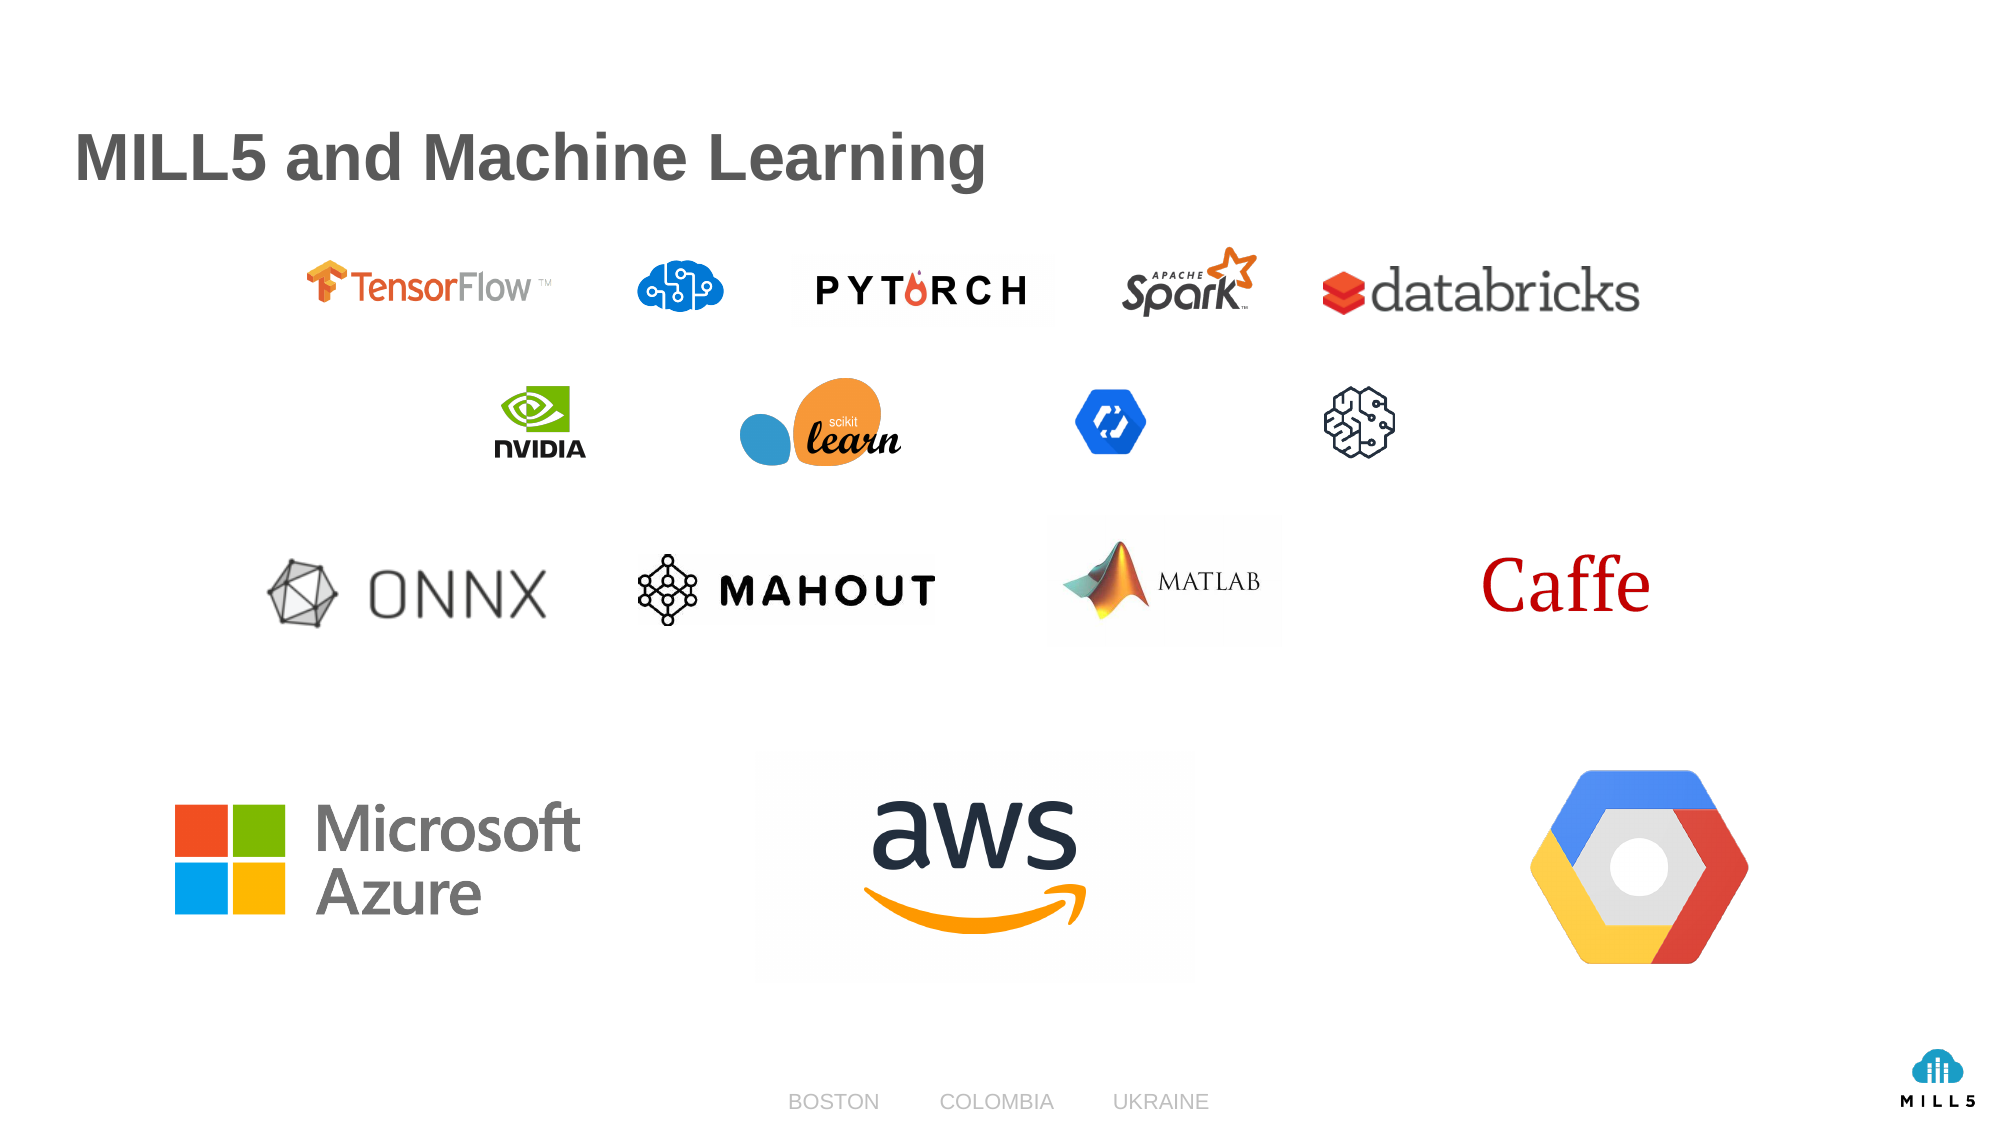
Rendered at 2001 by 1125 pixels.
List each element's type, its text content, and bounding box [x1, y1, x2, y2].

picture [1483, 554, 1649, 612]
picture [1876, 1017, 1999, 1125]
picture [1047, 515, 1282, 647]
title MILL5 and Machine Learning [59, 112, 1733, 206]
picture [739, 378, 901, 466]
picture [637, 242, 724, 330]
picture [638, 554, 935, 626]
picture [495, 386, 586, 458]
picture [754, 751, 1195, 983]
picture [1323, 386, 1395, 459]
picture [287, 219, 570, 352]
picture [1323, 266, 1640, 315]
picture [1523, 751, 1755, 983]
picture [1121, 246, 1257, 318]
picture [791, 254, 1055, 327]
picture [1055, 378, 1170, 466]
picture [265, 557, 549, 630]
picture [65, 694, 689, 1024]
